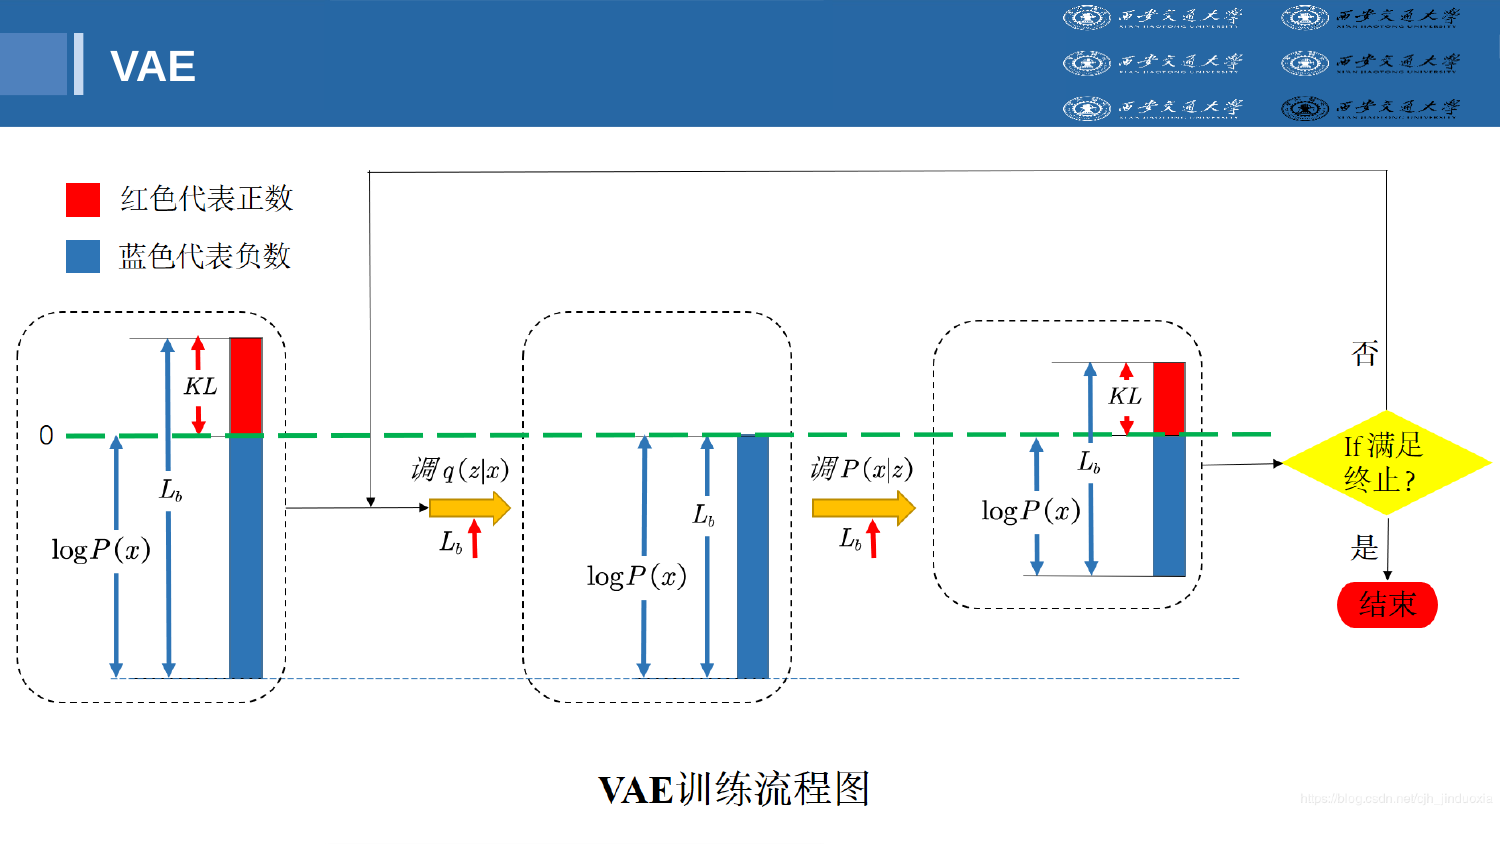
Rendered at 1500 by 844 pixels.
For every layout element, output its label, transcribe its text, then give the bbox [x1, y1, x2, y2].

text_box [0, 33, 67, 96]
text_box [72, 31, 85, 97]
picture [0, 149, 1500, 813]
text_box VAE [95, 30, 212, 98]
picture [0, 0, 1500, 127]
